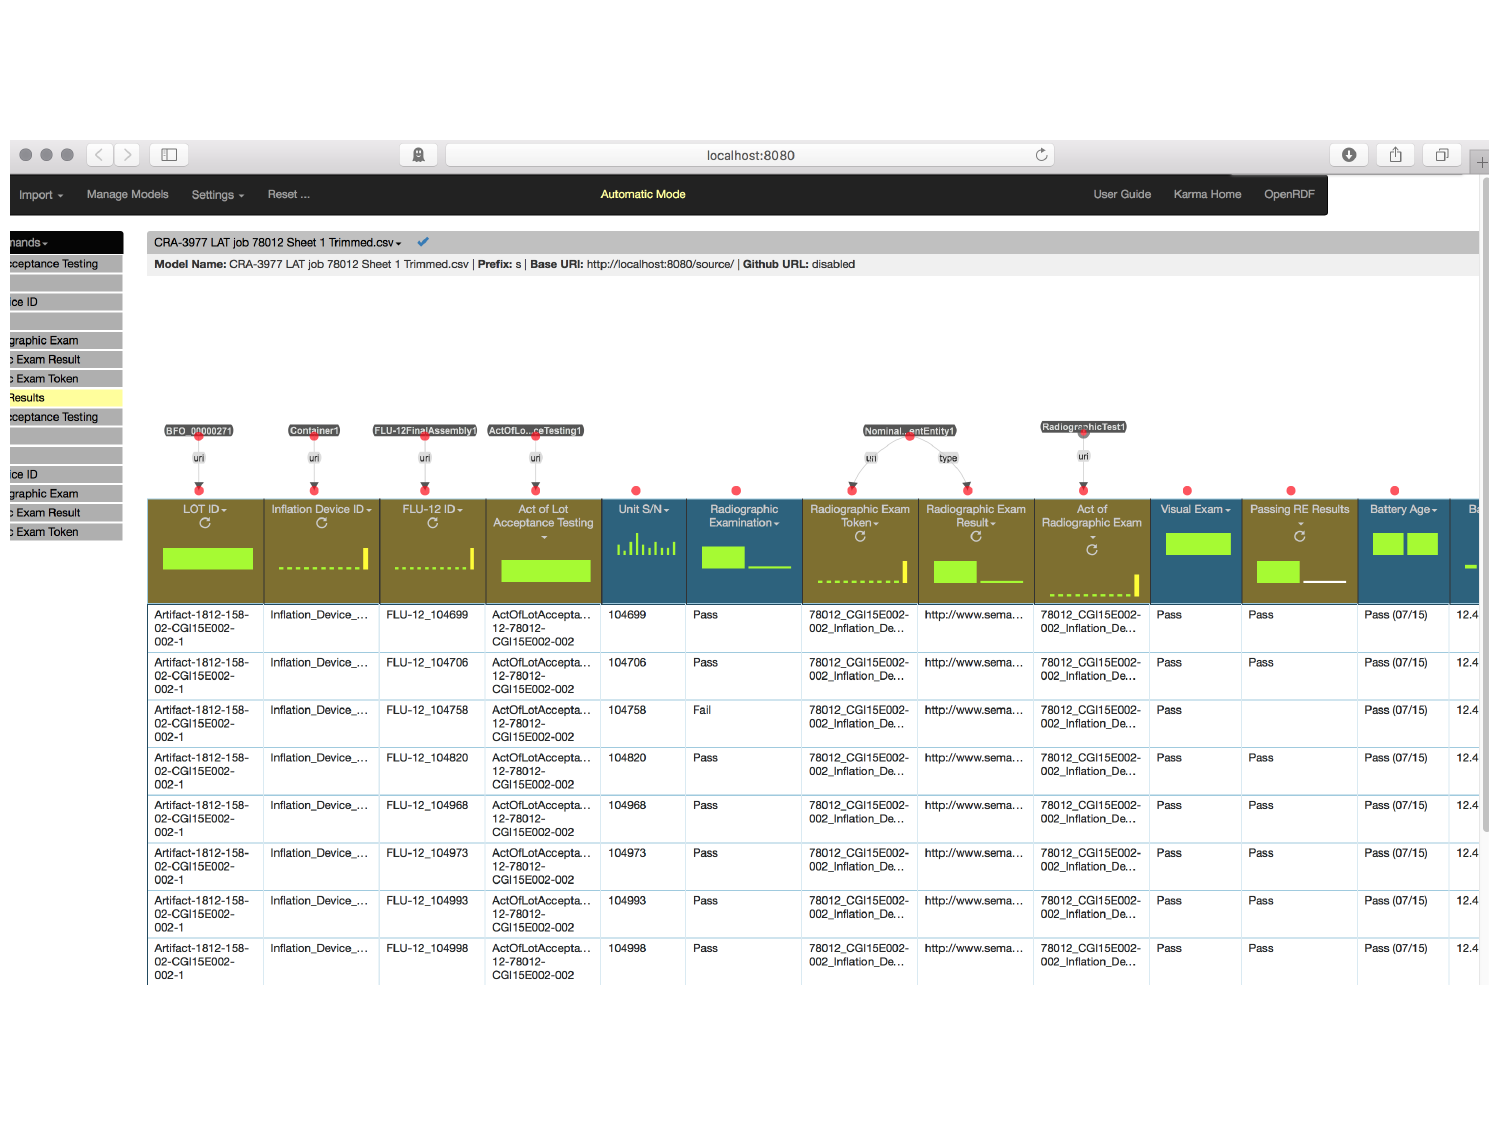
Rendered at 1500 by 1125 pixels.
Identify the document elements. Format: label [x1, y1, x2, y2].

picture [10, 140, 1489, 985]
